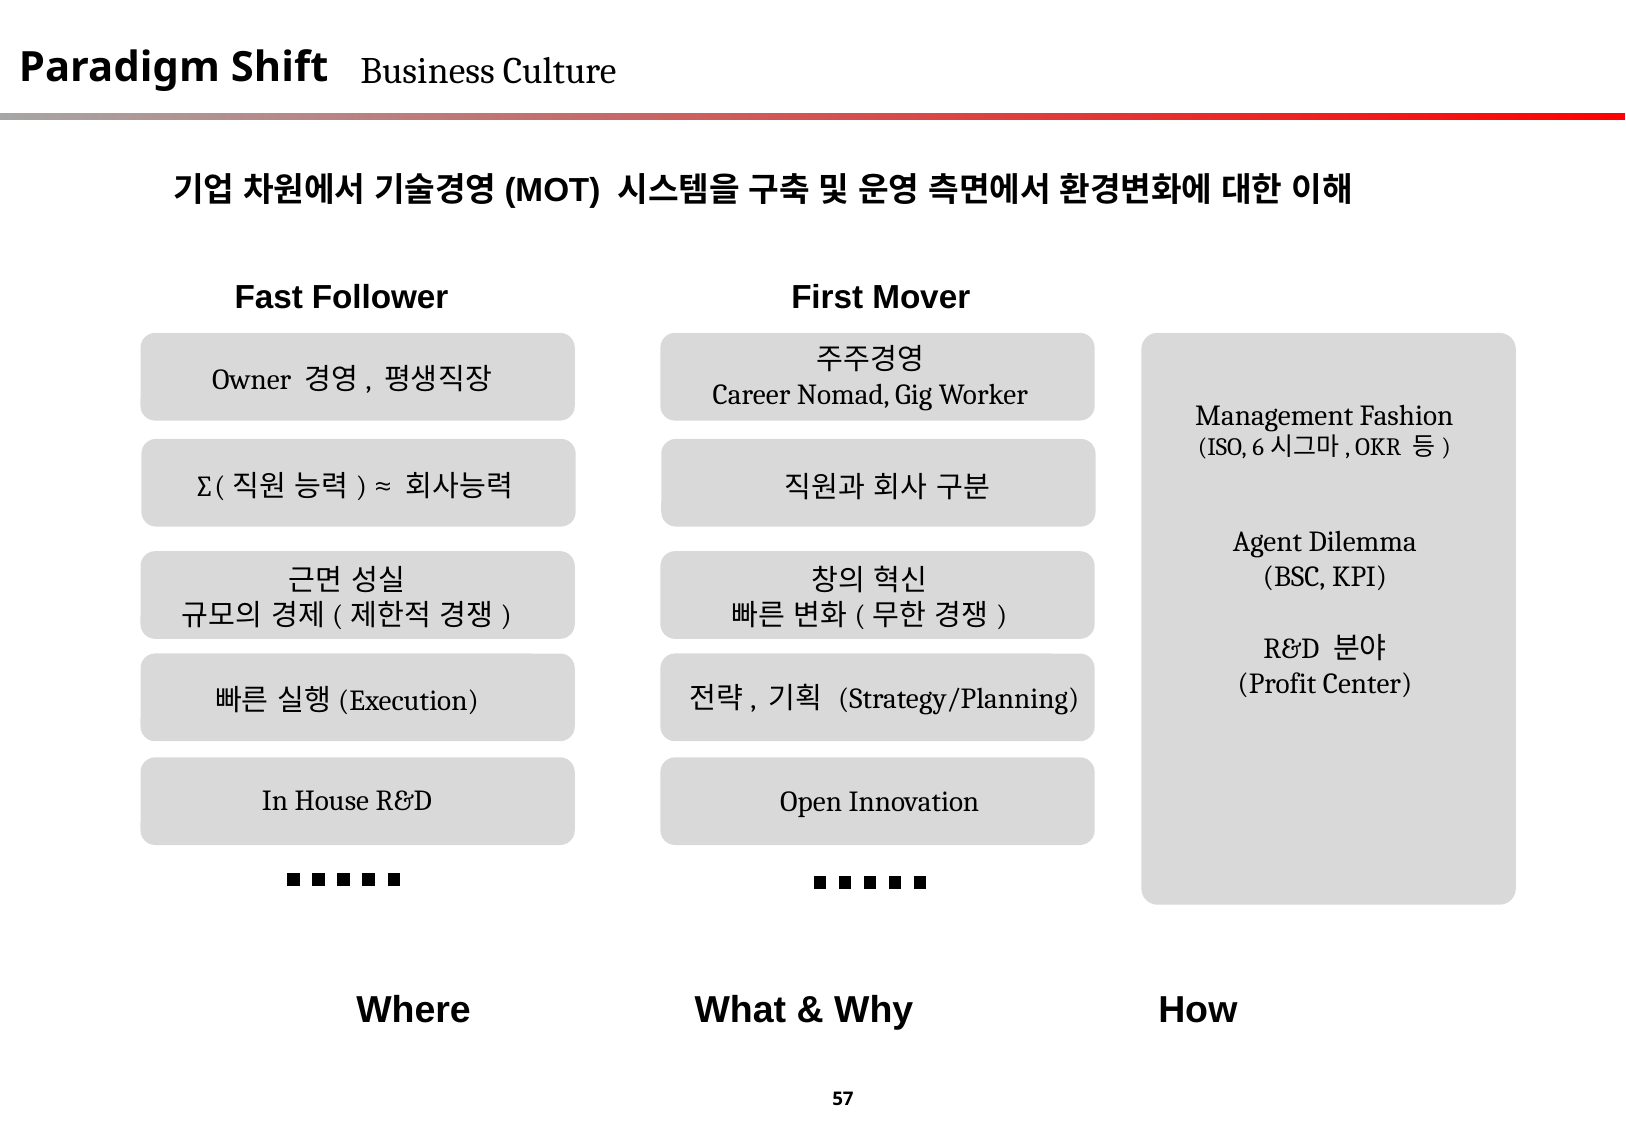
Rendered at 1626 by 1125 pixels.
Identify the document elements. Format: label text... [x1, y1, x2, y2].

text_box 빠른 실행(Execution) [200, 673, 494, 724]
text_box Open Innovation [765, 774, 995, 825]
text_box [138, 330, 577, 423]
text_box [138, 755, 577, 848]
text_box [138, 651, 577, 744]
text_box [658, 651, 1097, 744]
text_box [659, 436, 1098, 529]
text_box [658, 330, 1097, 423]
text_box Owner 경영, 평생직장 [197, 353, 507, 403]
text_box 직원과 회사 구분 [769, 460, 1005, 511]
text_box 기업 차원에서 기술경영(MOT) 시스템을 구축 및 운영 측면에서 환경변화에 대한 이해 [158, 160, 1486, 216]
text_box 전략, 기획 (Strategy/Planning) [674, 671, 1095, 722]
text_box How [1143, 977, 1253, 1037]
text_box 주주경영 Career Nomad, Gig Worker [697, 332, 1043, 418]
text_box What & Why [679, 977, 929, 1037]
text_box ∑(직원 능력) ≈ 회사능력 [178, 455, 529, 511]
text_box 근면 성실 규모의 경제(제한적 경쟁) [167, 553, 527, 639]
text_box Agent Dilemma (BSC, KPI) [1218, 514, 1433, 600]
text_box Where [341, 977, 486, 1037]
text_box Management Fashion (ISO, 6시그마, OKR 등) [1180, 388, 1469, 469]
text_box Business Culture [345, 38, 632, 99]
text_box Fast Follower [219, 268, 464, 323]
text_box Paradigm Shift [3, 32, 344, 97]
text_box [139, 436, 578, 529]
text_box [658, 549, 1097, 641]
text_box [1139, 330, 1518, 907]
slide_number 57 [813, 1080, 869, 1119]
text_box R&D 분야 (Profit Center) [1222, 621, 1428, 707]
text_box 창의 혁신 빠른 변화(무한 경쟁) [716, 553, 1023, 639]
text_box In House R&D [246, 773, 447, 824]
text_box First Mover [776, 268, 986, 323]
text_box [658, 755, 1097, 848]
text_box [138, 549, 577, 641]
